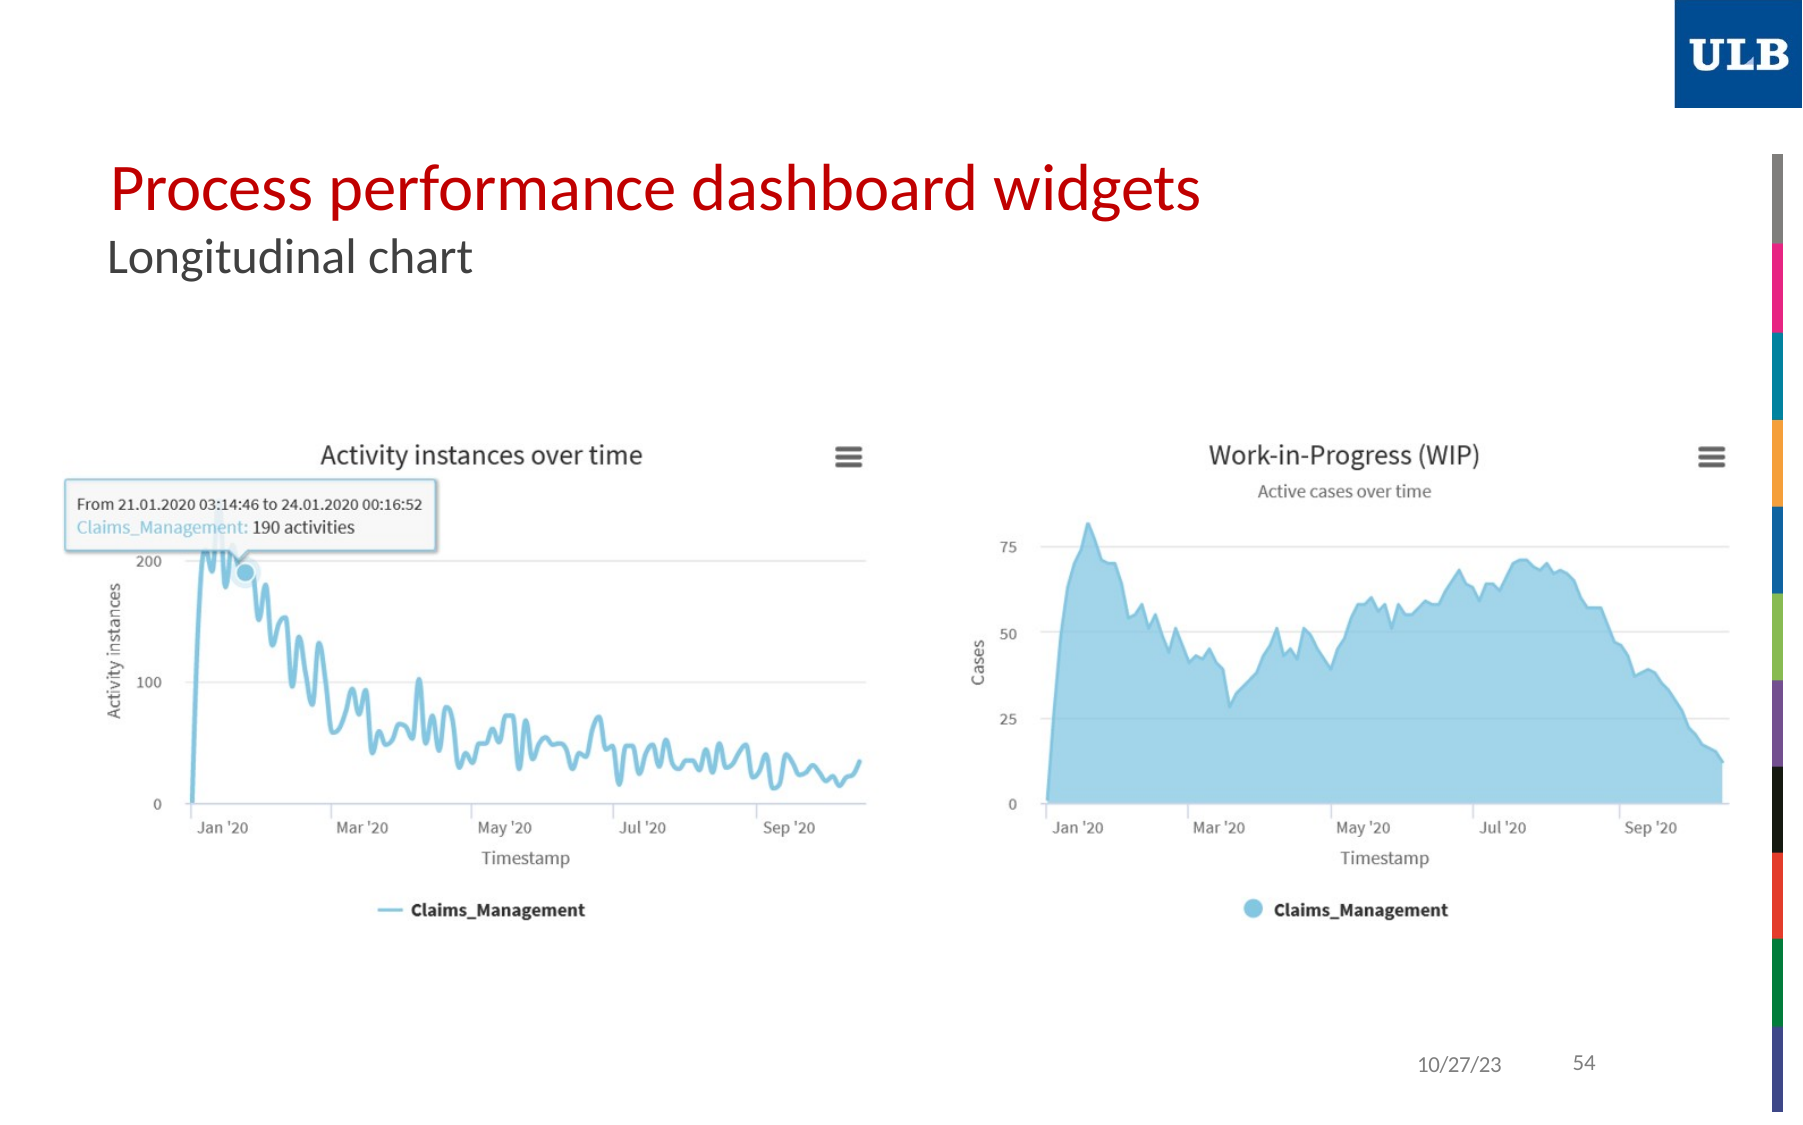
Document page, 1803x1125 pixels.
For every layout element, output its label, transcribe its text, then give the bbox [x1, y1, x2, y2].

title Process performance dashboard widgets Longitudinal chart [105, 141, 1212, 332]
picture [1674, 0, 1802, 108]
text_box 10/27/23 [1414, 1048, 1504, 1077]
text_box 54 [1566, 1046, 1602, 1075]
picture [61, 443, 1731, 922]
picture [1772, 154, 1783, 333]
picture [1772, 420, 1783, 1112]
